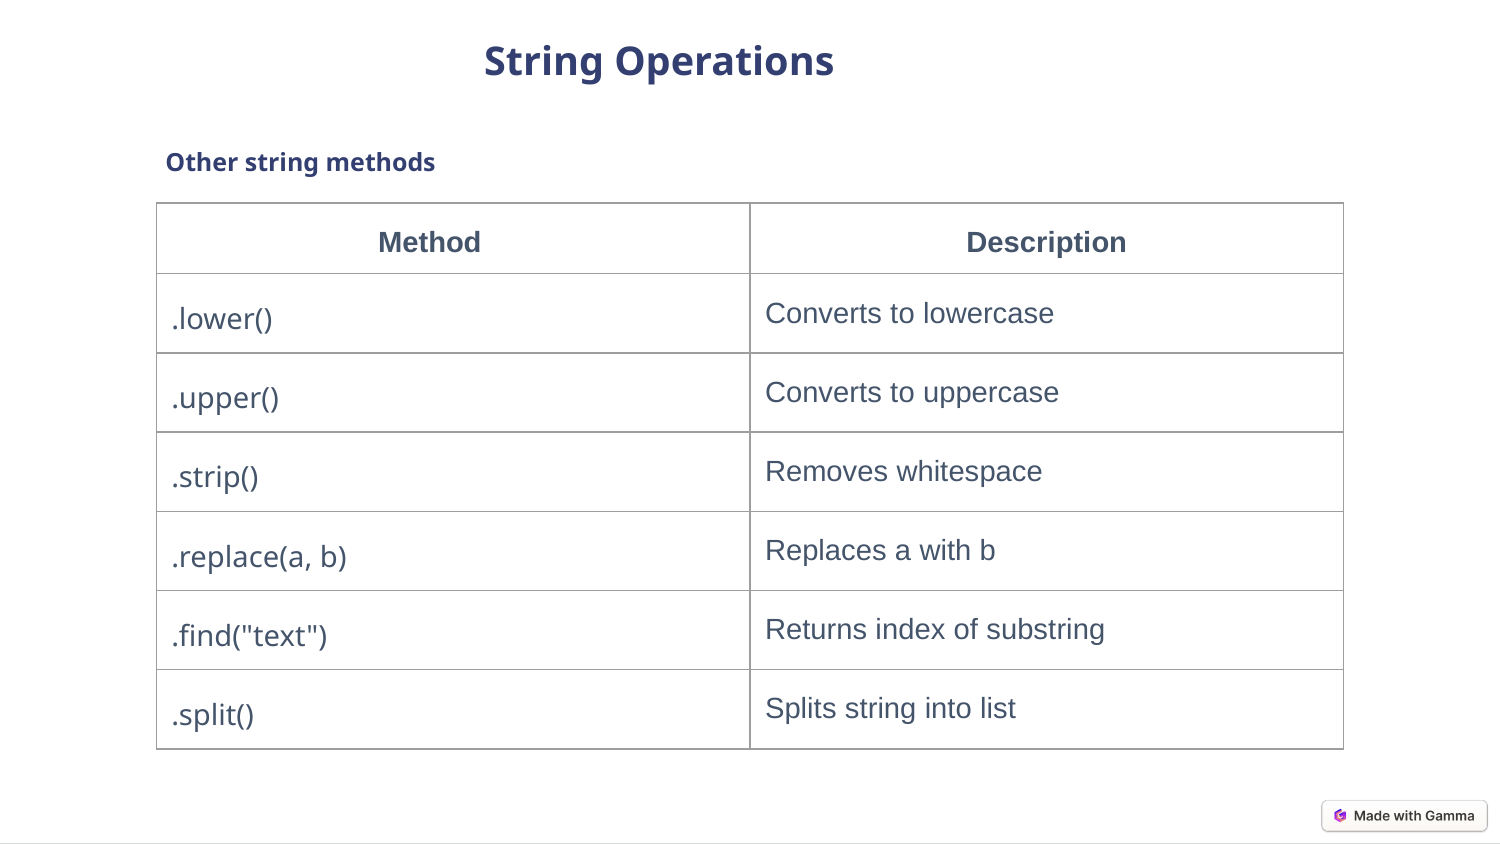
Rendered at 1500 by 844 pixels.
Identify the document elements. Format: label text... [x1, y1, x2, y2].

table_cell Replaces a with b [751, 512, 1343, 590]
table_cell .replace(a, b) [157, 512, 749, 590]
table_cell Converts to uppercase [751, 354, 1343, 431]
table_cell .split() [157, 670, 749, 748]
table_cell Converts to lowercase [751, 274, 1343, 352]
picture [1316, 794, 1493, 837]
table_cell Returns index of substring [751, 591, 1343, 669]
table_cell .upper() [157, 354, 749, 431]
table_header Description [751, 204, 1343, 273]
table_header Method [157, 204, 749, 273]
table_cell .lower() [157, 274, 749, 352]
text_box String Operations [474, 31, 1025, 94]
text_box Other string methods [156, 129, 909, 193]
table_cell Splits string into list [751, 670, 1343, 748]
table_cell .find("text") [157, 591, 749, 669]
table_cell Removes whitespace [751, 433, 1343, 511]
table_cell .strip() [157, 433, 749, 511]
